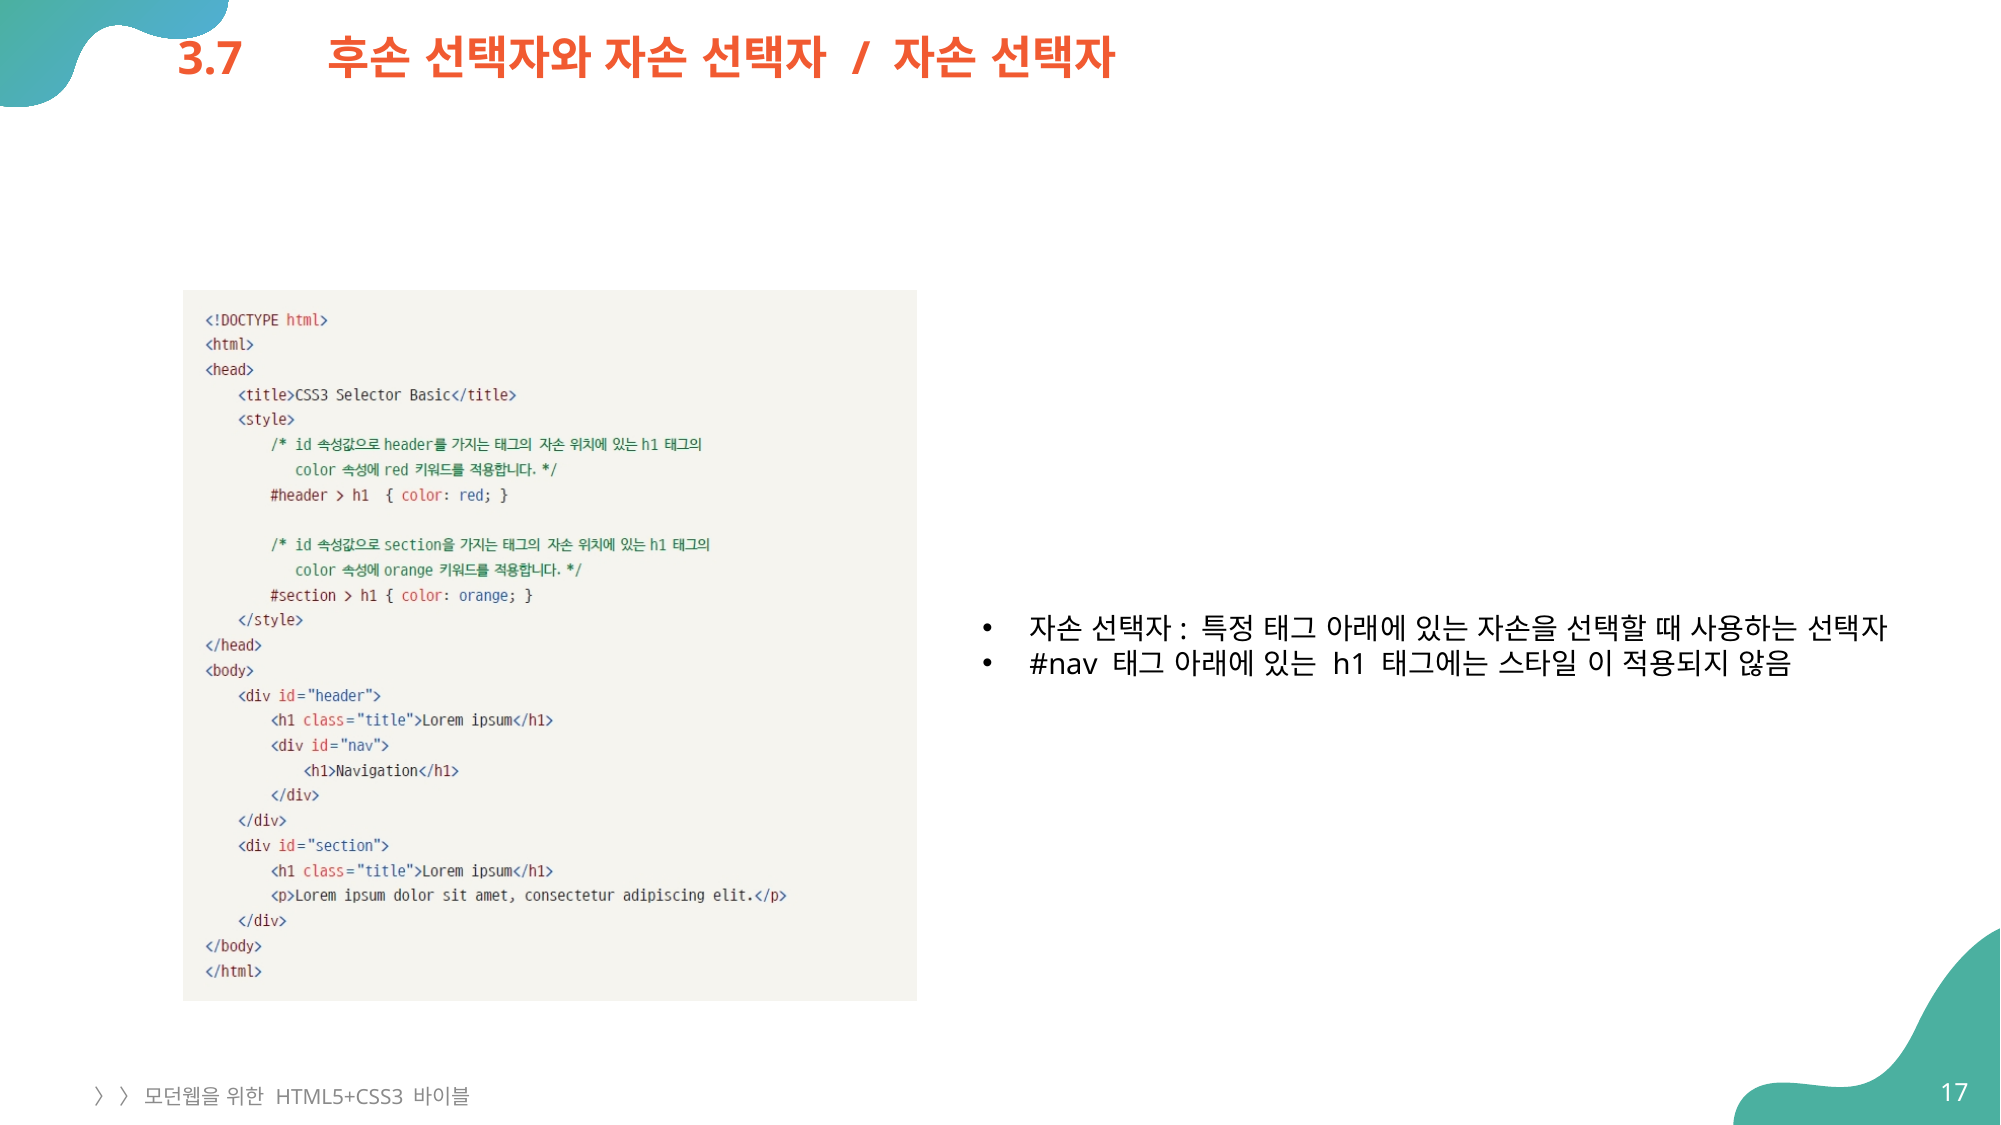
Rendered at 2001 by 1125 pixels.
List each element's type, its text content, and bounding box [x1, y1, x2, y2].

text_box 자손 선택자: 특정 태그 아래에 있는 자손을 선택할 때 사용하는 선택자 #nav 태그 아래에 있는 h1 태그에는 스타일 이 적용되지 않음 [967, 602, 1904, 688]
footer 〉 〉 모던웹을 위한 HTML5+CSS3 바이블 [79, 1078, 755, 1114]
slide_number 17 [1917, 1063, 1984, 1124]
title 3.7 후손 선택자와 자손 선택자 / 자손 선택자 [162, 27, 2000, 93]
picture [183, 290, 917, 1001]
